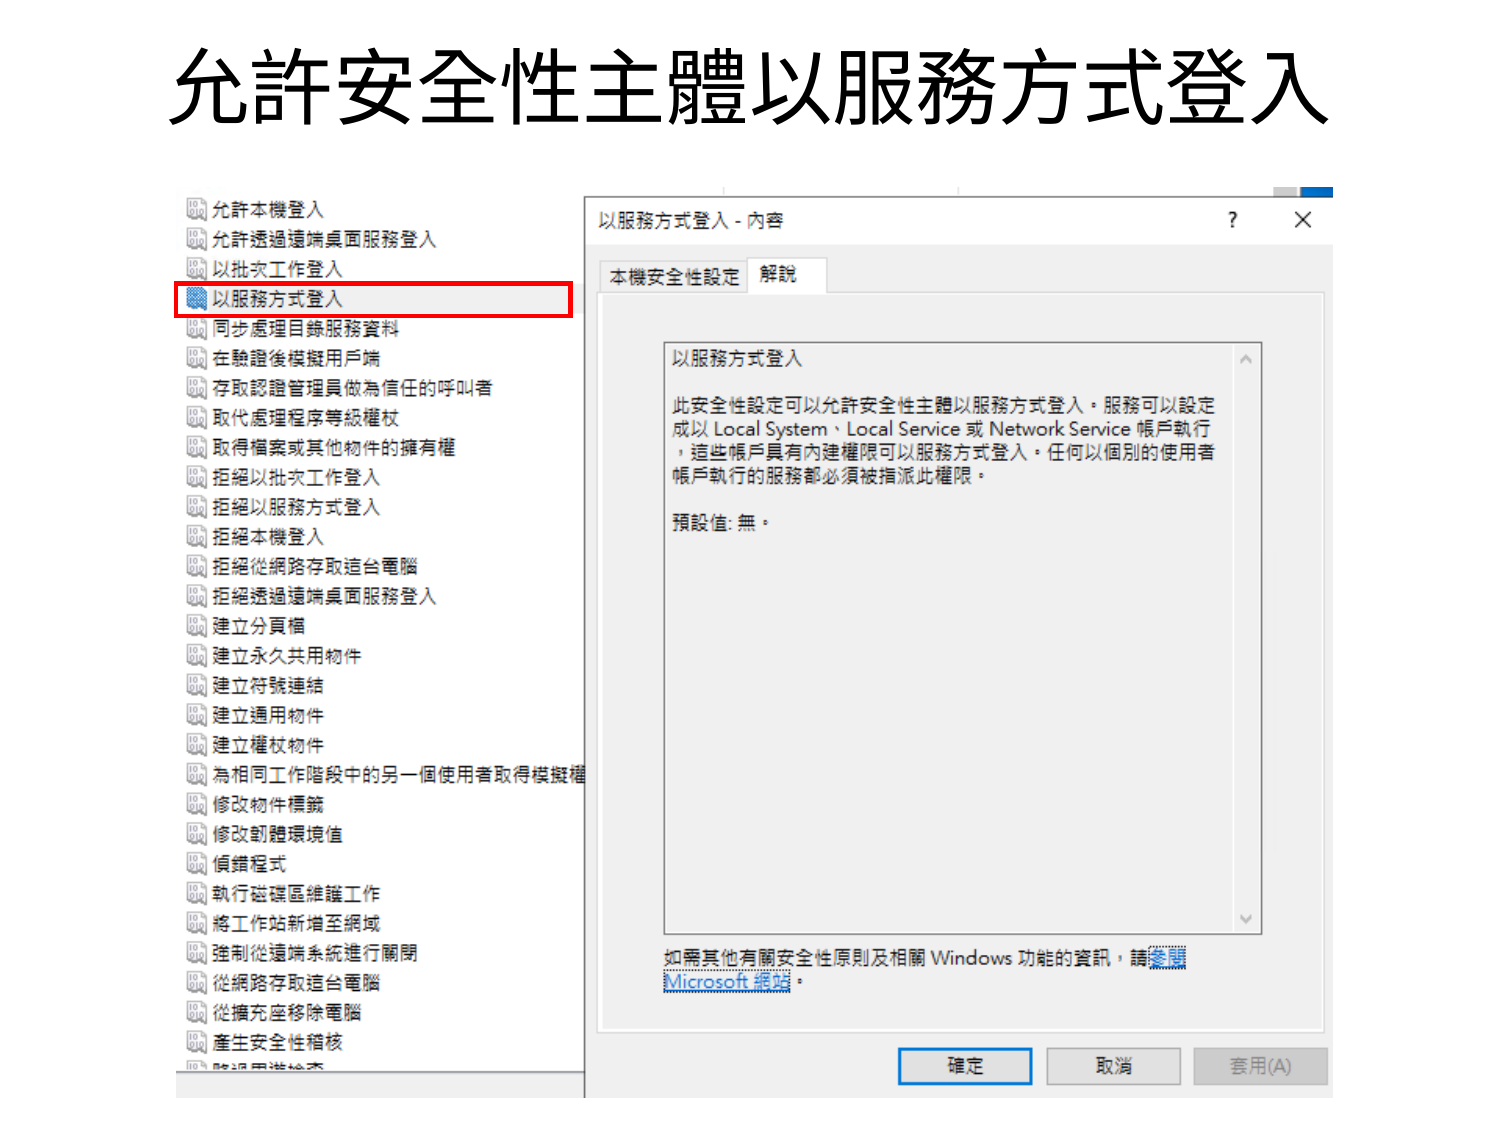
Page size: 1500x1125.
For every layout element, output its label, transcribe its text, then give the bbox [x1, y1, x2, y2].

picture [176, 187, 1333, 1098]
text_box 允許安全性主體以服務方式登入 [151, 27, 1348, 143]
